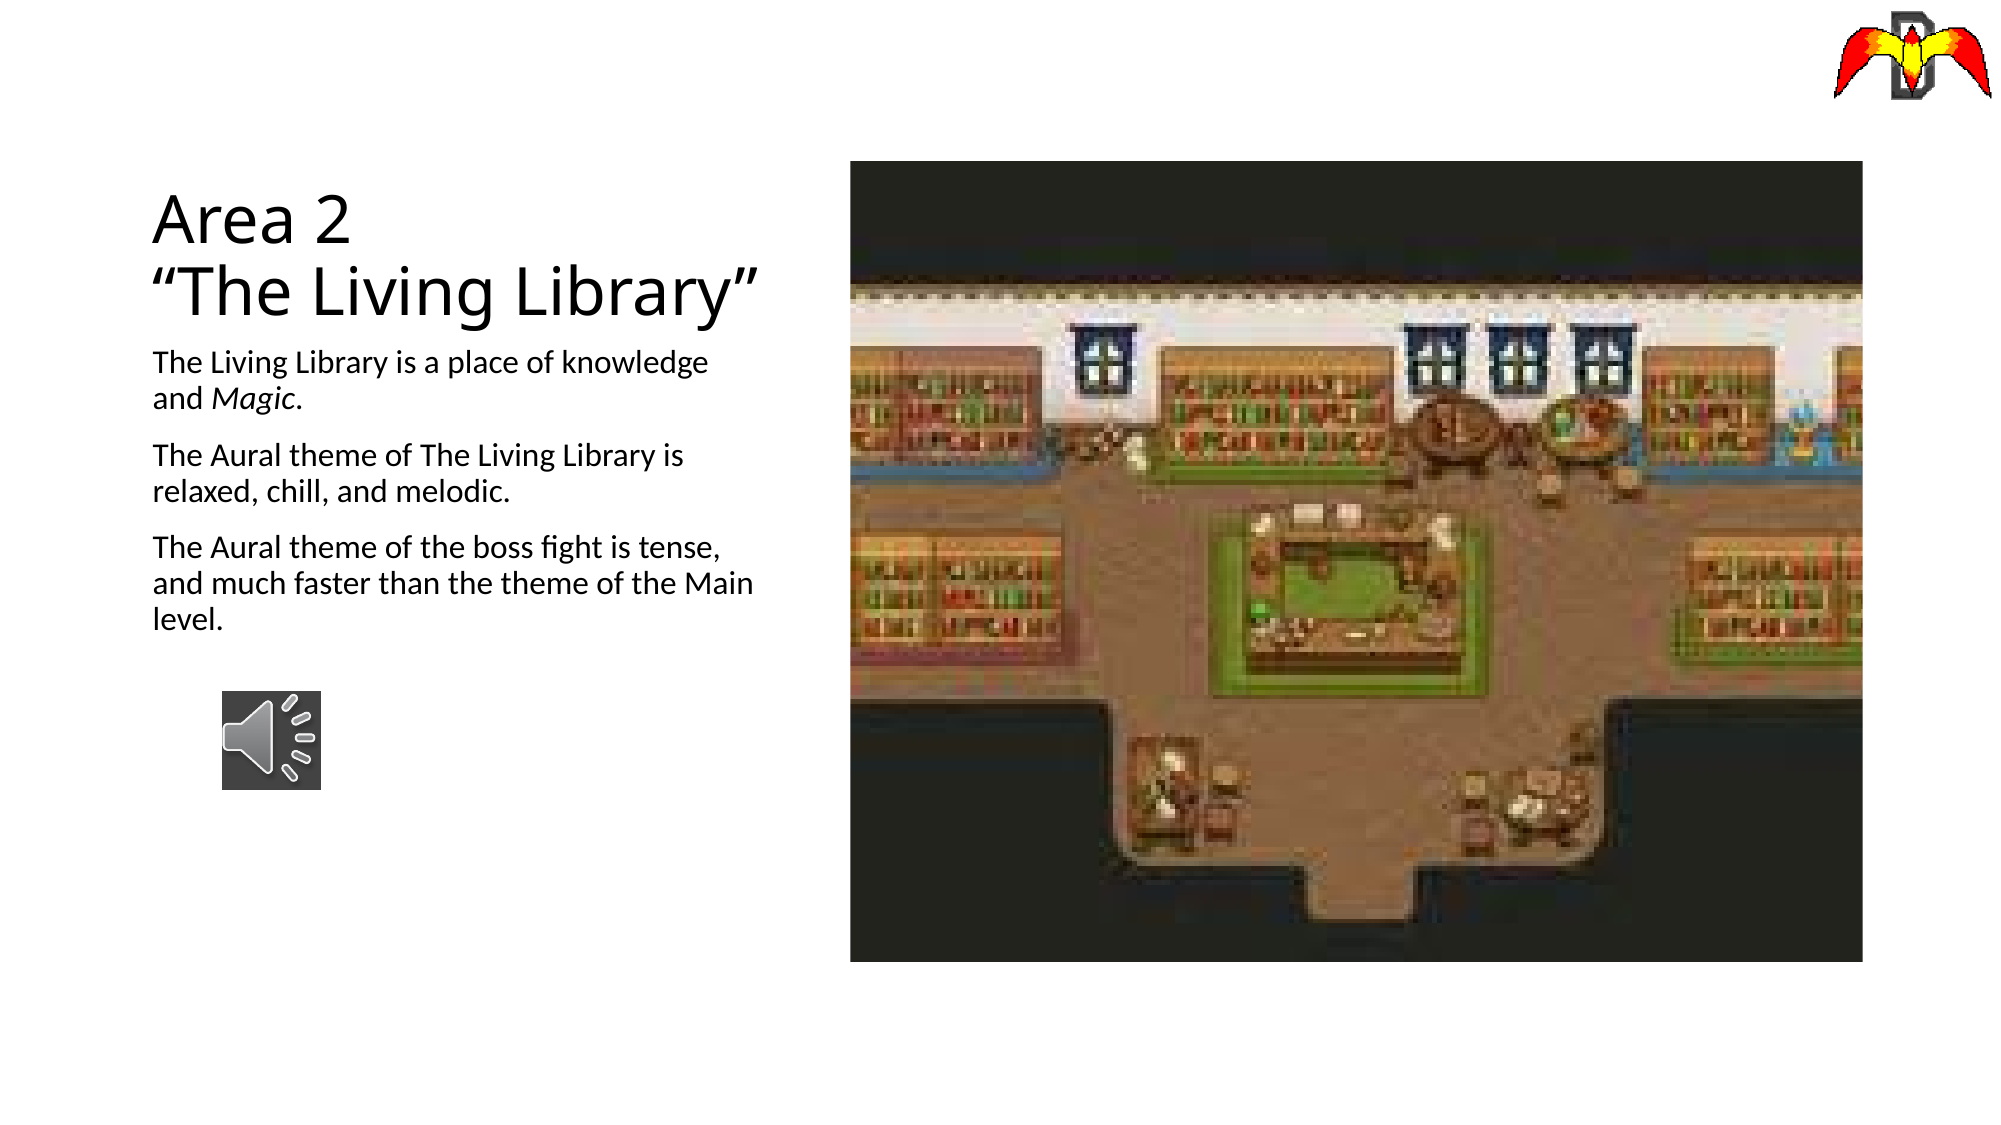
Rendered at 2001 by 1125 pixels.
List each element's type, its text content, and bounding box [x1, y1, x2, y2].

title Area 2 “The Living Library” [137, 75, 783, 337]
picture [1825, 0, 2000, 101]
picture [221, 690, 322, 791]
list The Living Library is a place of knowledge and Magic. The Aural theme of The Living Library is relaxed, chill, and melodic. The Aural theme of the boss fight is tense, and much faster than the theme of the Main level. [137, 337, 783, 963]
picture [850, 161, 1863, 962]
